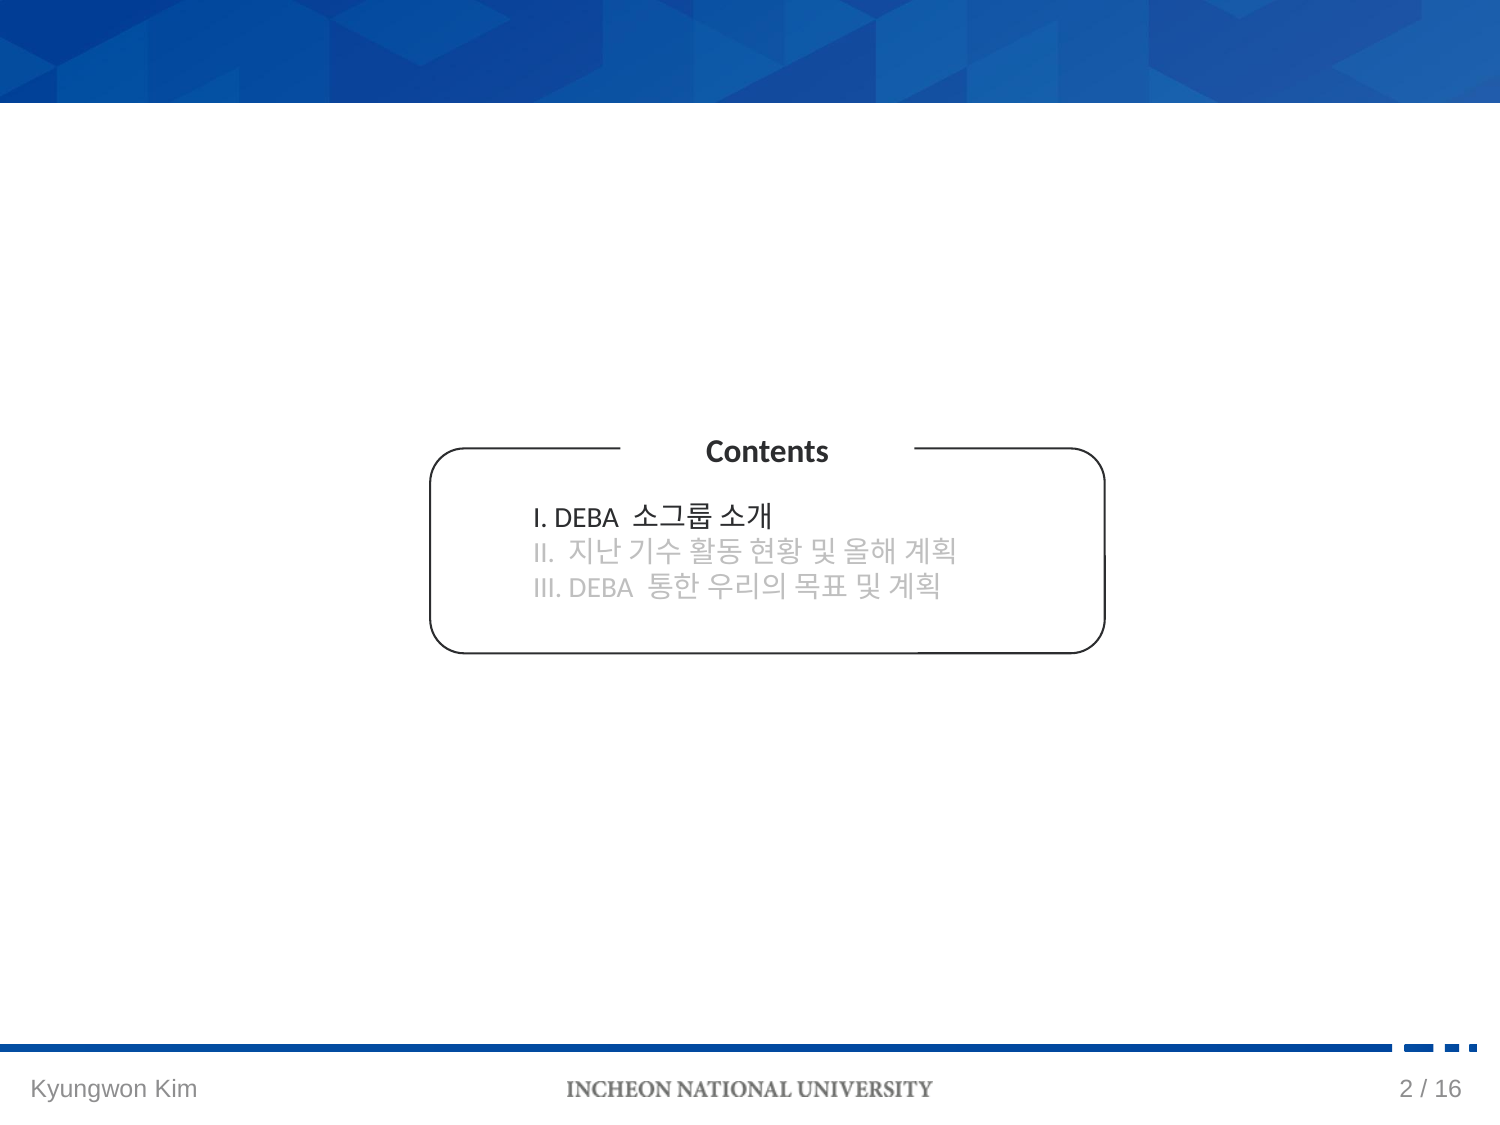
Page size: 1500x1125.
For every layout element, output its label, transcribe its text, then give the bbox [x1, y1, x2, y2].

text_box Contents [620, 421, 915, 477]
text_box I. DEBA 소그룹 소개 II. 지난 기수 활동 현황 및 올해 계획 III. DEBA 통한 우리의 목표 및 계획 [430, 448, 1105, 654]
picture [567, 1081, 933, 1097]
picture [0, 0, 1500, 103]
slide_number 1 / 16 [1371, 1057, 1490, 1118]
